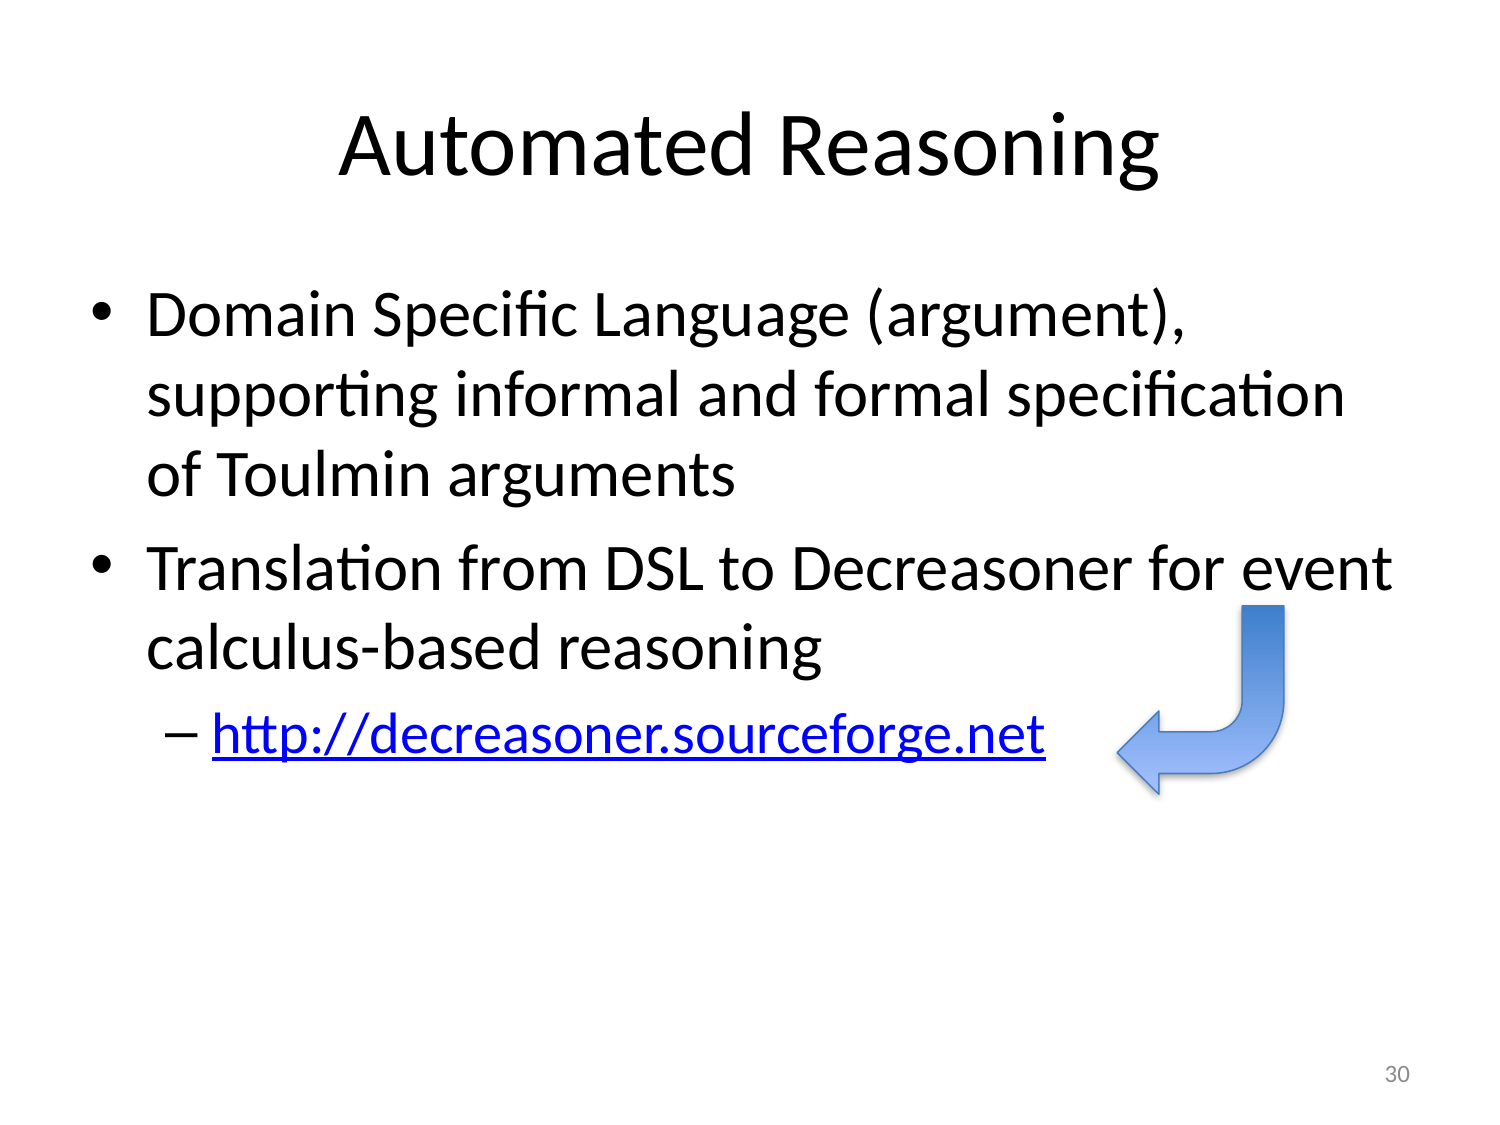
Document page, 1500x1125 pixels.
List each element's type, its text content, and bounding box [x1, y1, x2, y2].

title Automated Reasoning [75, 45, 1425, 233]
text_box [1116, 605, 1285, 796]
list Domain Specific Language (argument), supporting informal and formal specification of Toulmin arguments Translation from DSL to Decreasoner for event calculus-based reasoning http://decreasoner.sourceforge.net [75, 262, 1425, 1005]
slide_number 30 [1074, 1042, 1425, 1103]
